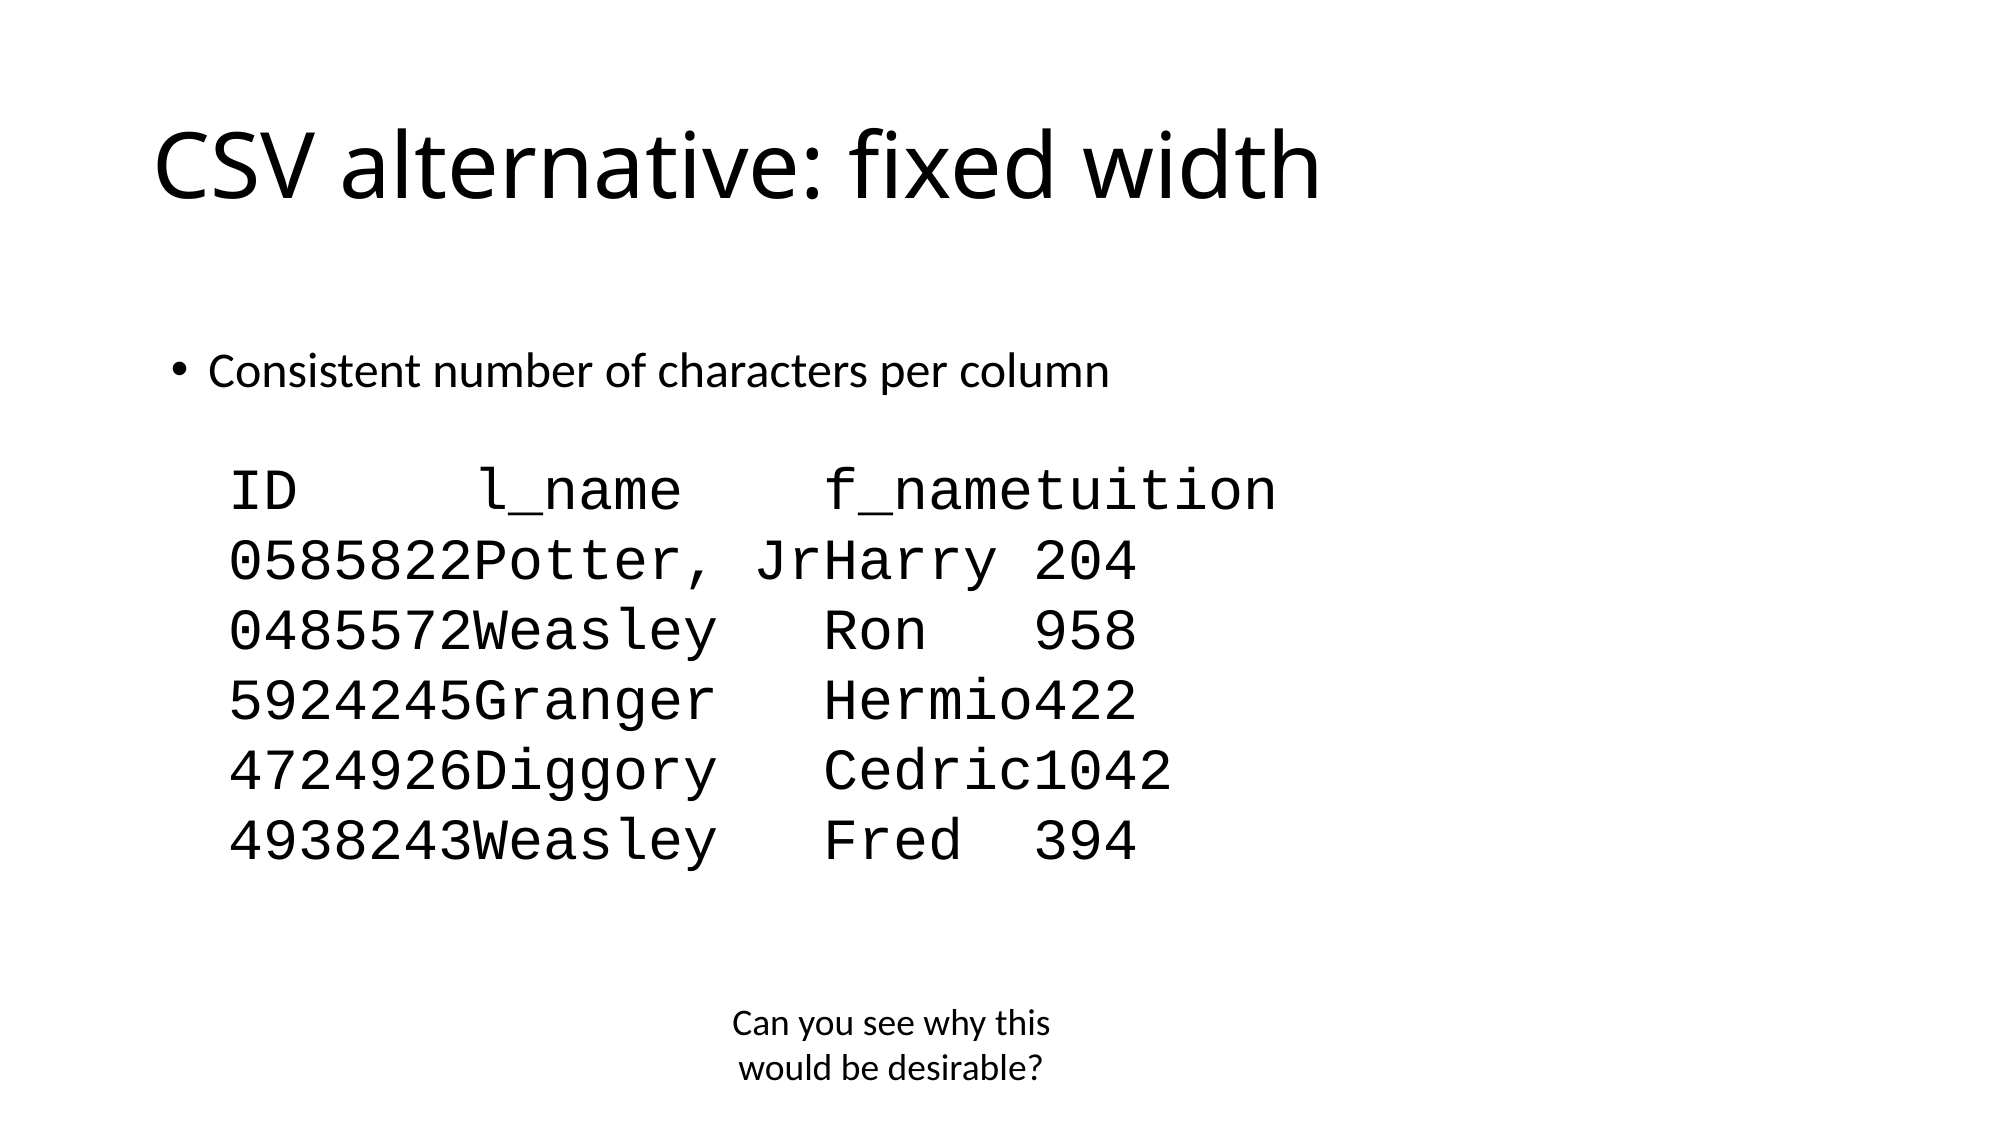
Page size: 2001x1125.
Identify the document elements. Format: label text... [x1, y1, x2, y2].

text_box ID l_name f_nametuition 0585822Potter, JrHarry 204 0485572Weasley Ron 958 5924245Granger Hermio422 4724926Diggory Cedric1042 4938243Weasley Fred 394 [213, 443, 1737, 949]
list Consistent number of characters per column [80, 337, 1441, 478]
text_box Can you see why this would be desirable? [666, 990, 1117, 1096]
title CSV alternative: fixed width [137, 59, 1863, 278]
